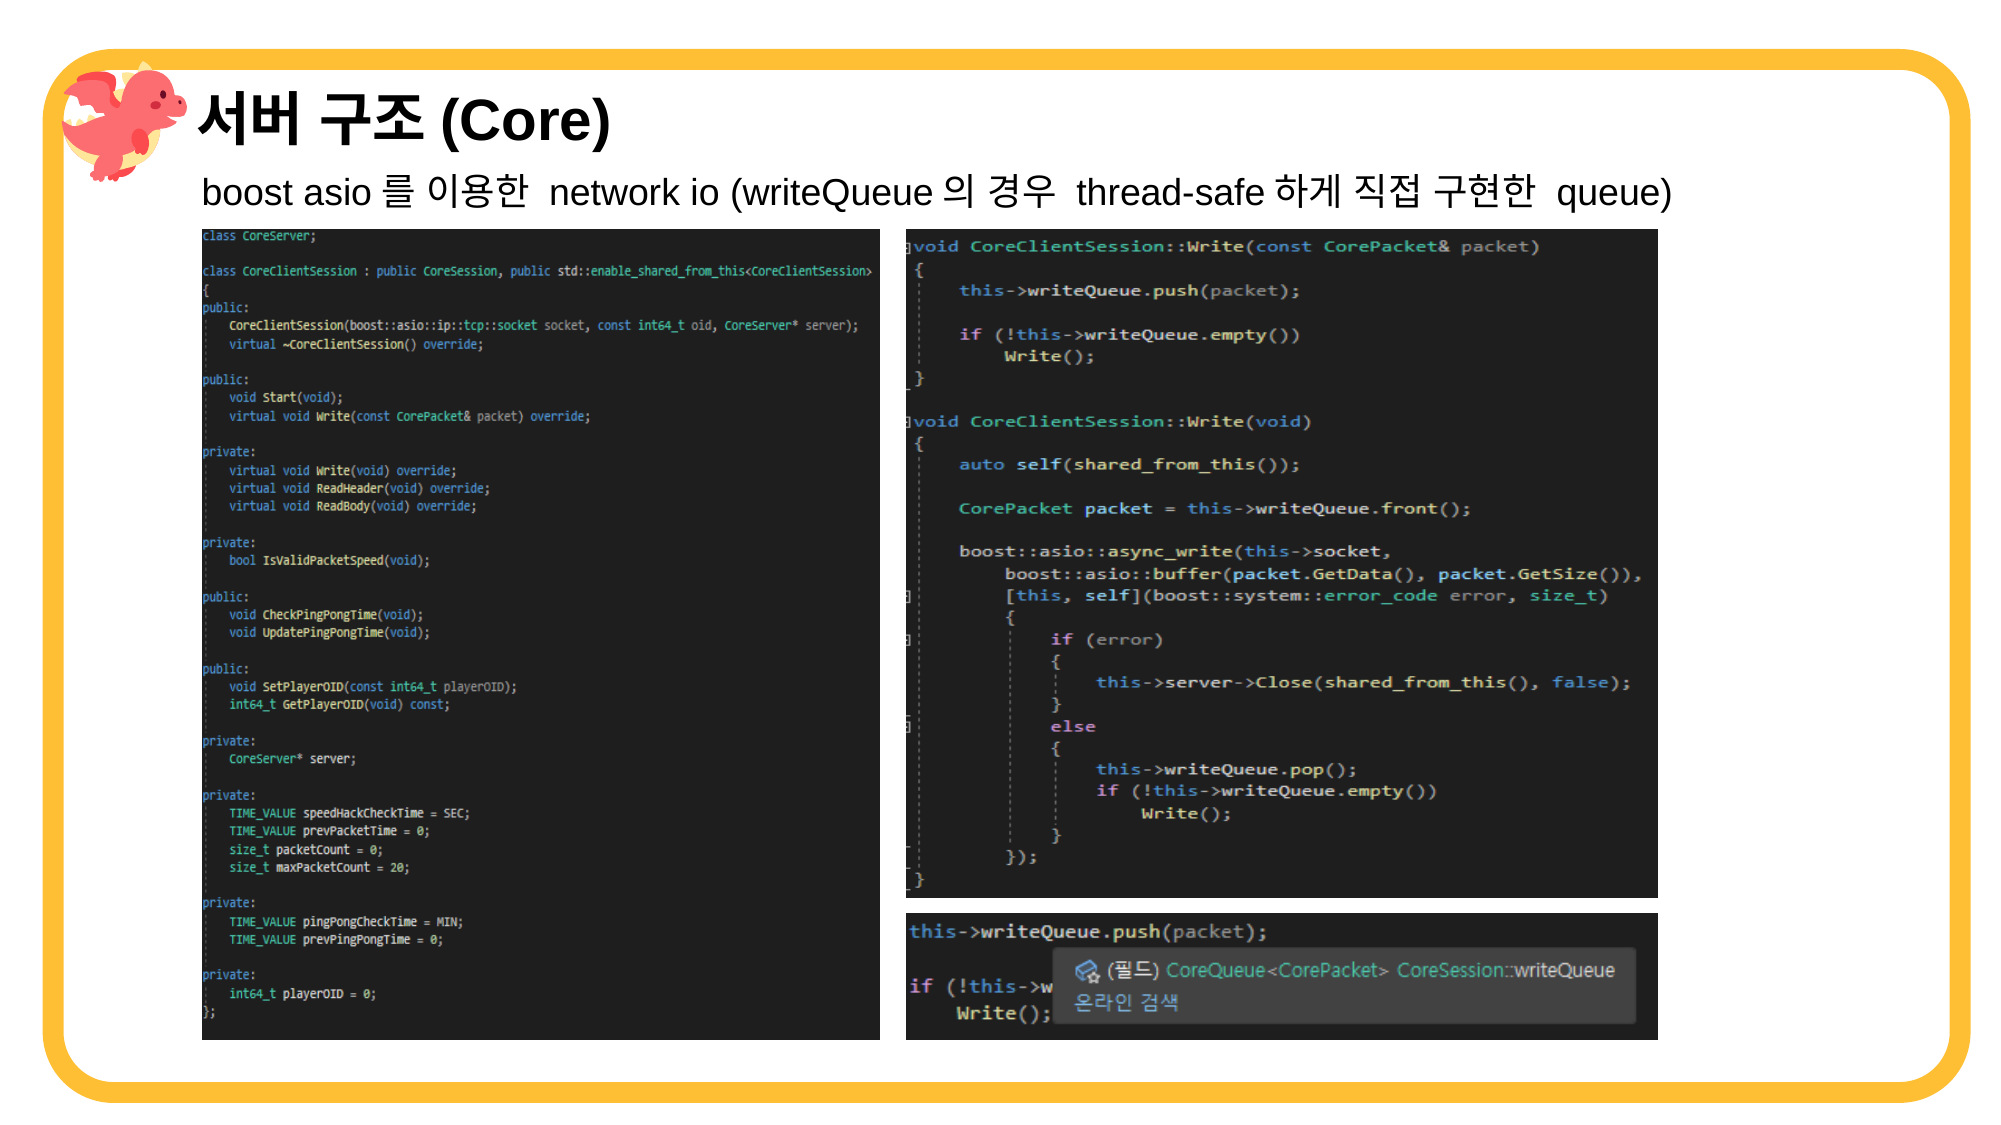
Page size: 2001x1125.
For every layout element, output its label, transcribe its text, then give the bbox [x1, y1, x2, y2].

text_box 서버 구조(Core) [187, 74, 628, 160]
text_box [52, 58, 1962, 1094]
picture [202, 229, 880, 1040]
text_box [61, 60, 187, 182]
picture [906, 229, 1658, 899]
text_box boost asio를 이용한 network io (writeQueue의 경우 thread-safe하게 직접 구현한 queue) [186, 160, 1942, 221]
picture [906, 913, 1658, 1041]
